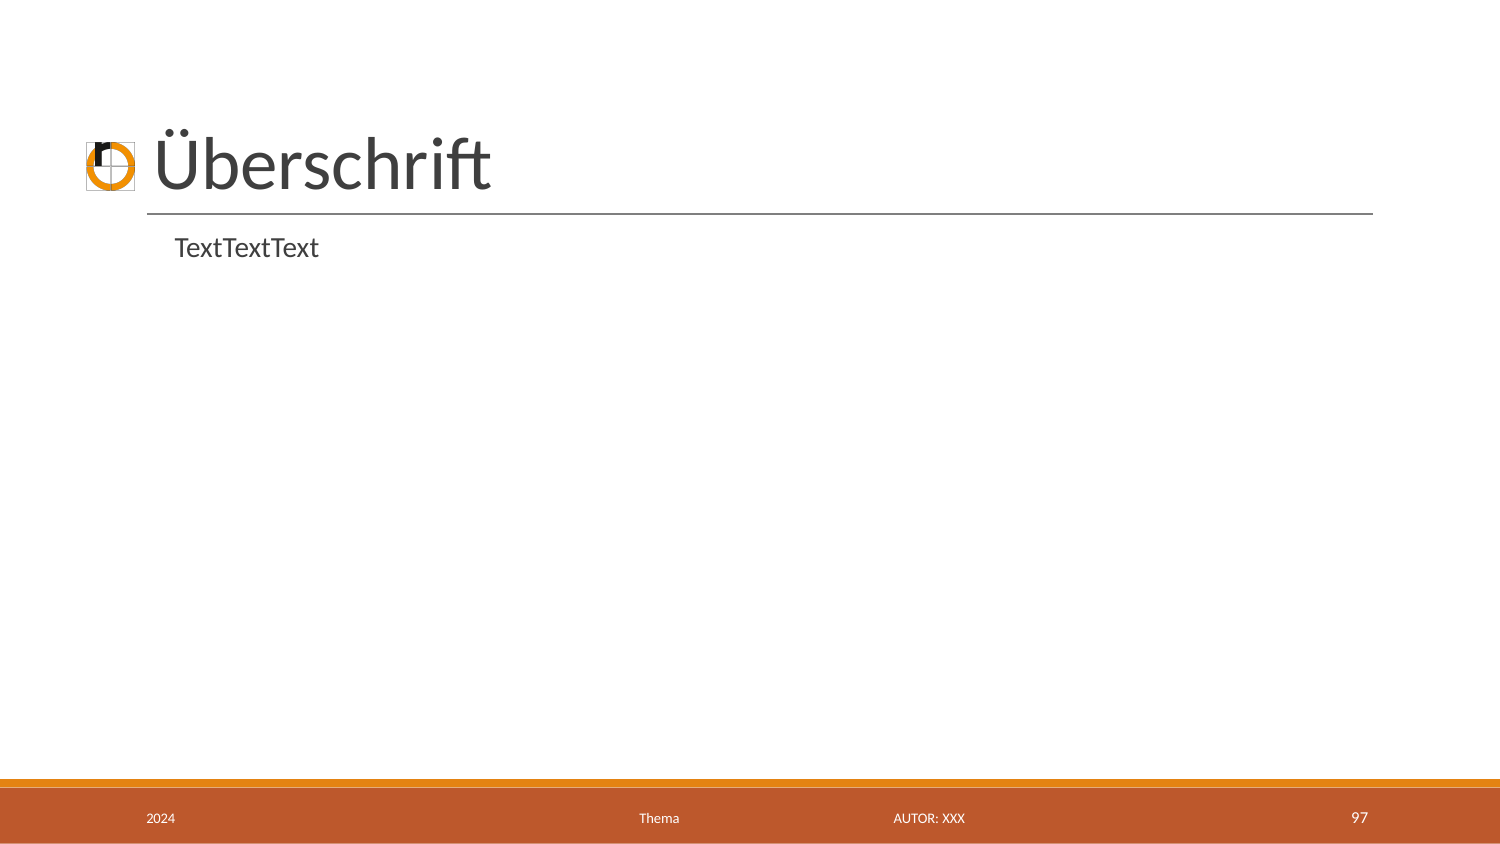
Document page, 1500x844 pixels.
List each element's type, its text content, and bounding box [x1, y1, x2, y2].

picture [83, 141, 136, 191]
slide_number 2024 [135, 794, 440, 840]
list TextTextText [135, 227, 1373, 723]
title Überschrift [141, 32, 1380, 211]
slide_number 97 [1218, 794, 1380, 840]
footer Thema AUTOR: XXX [453, 794, 1152, 840]
